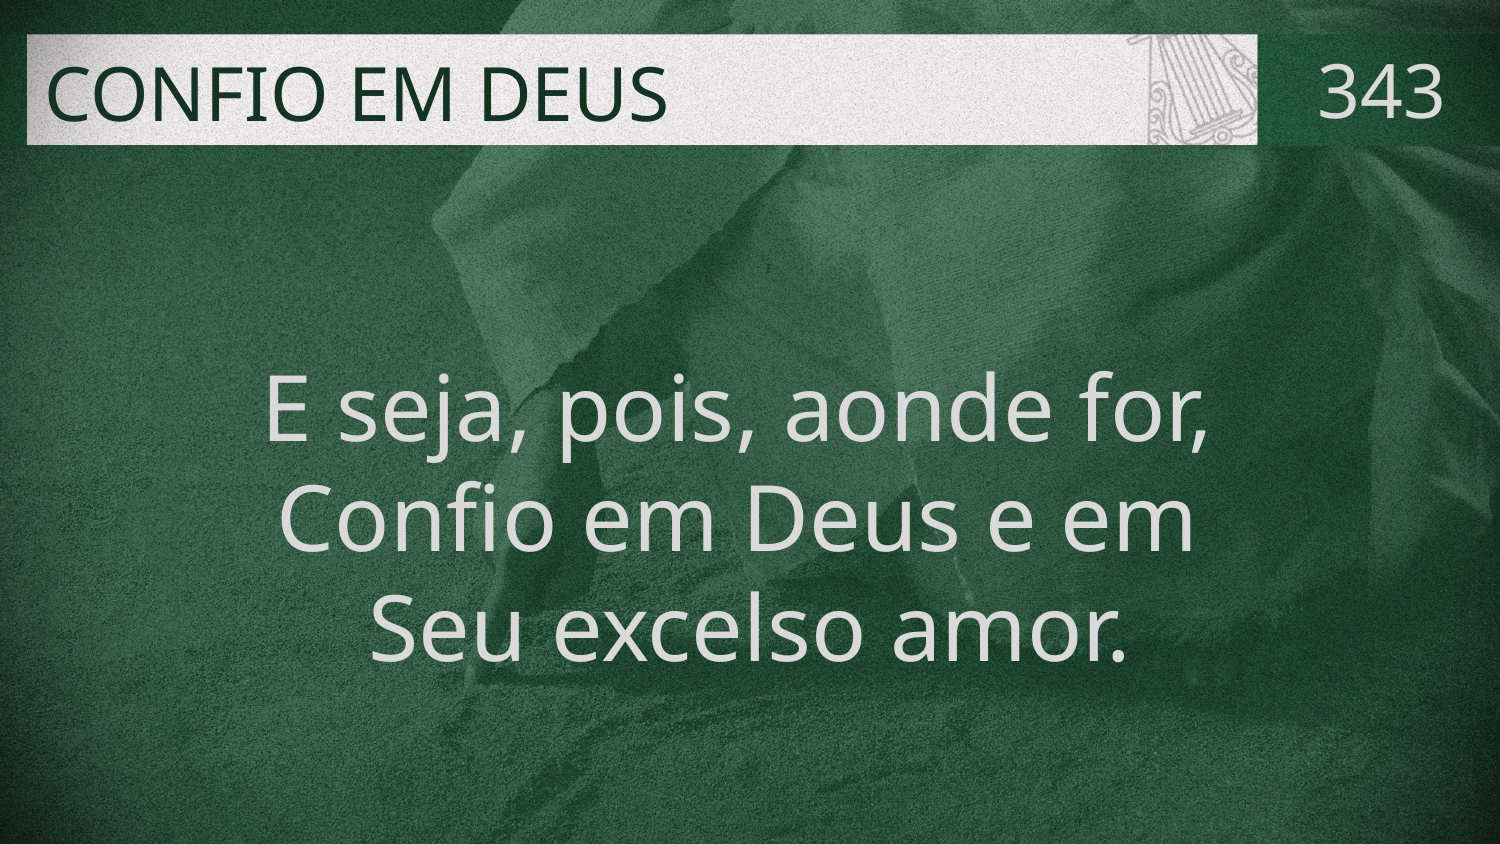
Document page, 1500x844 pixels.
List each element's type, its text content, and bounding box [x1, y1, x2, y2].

title CONFIO EM DEUS [29, 33, 1258, 151]
list 343 [1281, 36, 1483, 143]
list E seja, pois, aonde for, Confio em Deus e em Seu excelso amor. [0, 185, 1500, 844]
picture [0, 0, 1500, 185]
